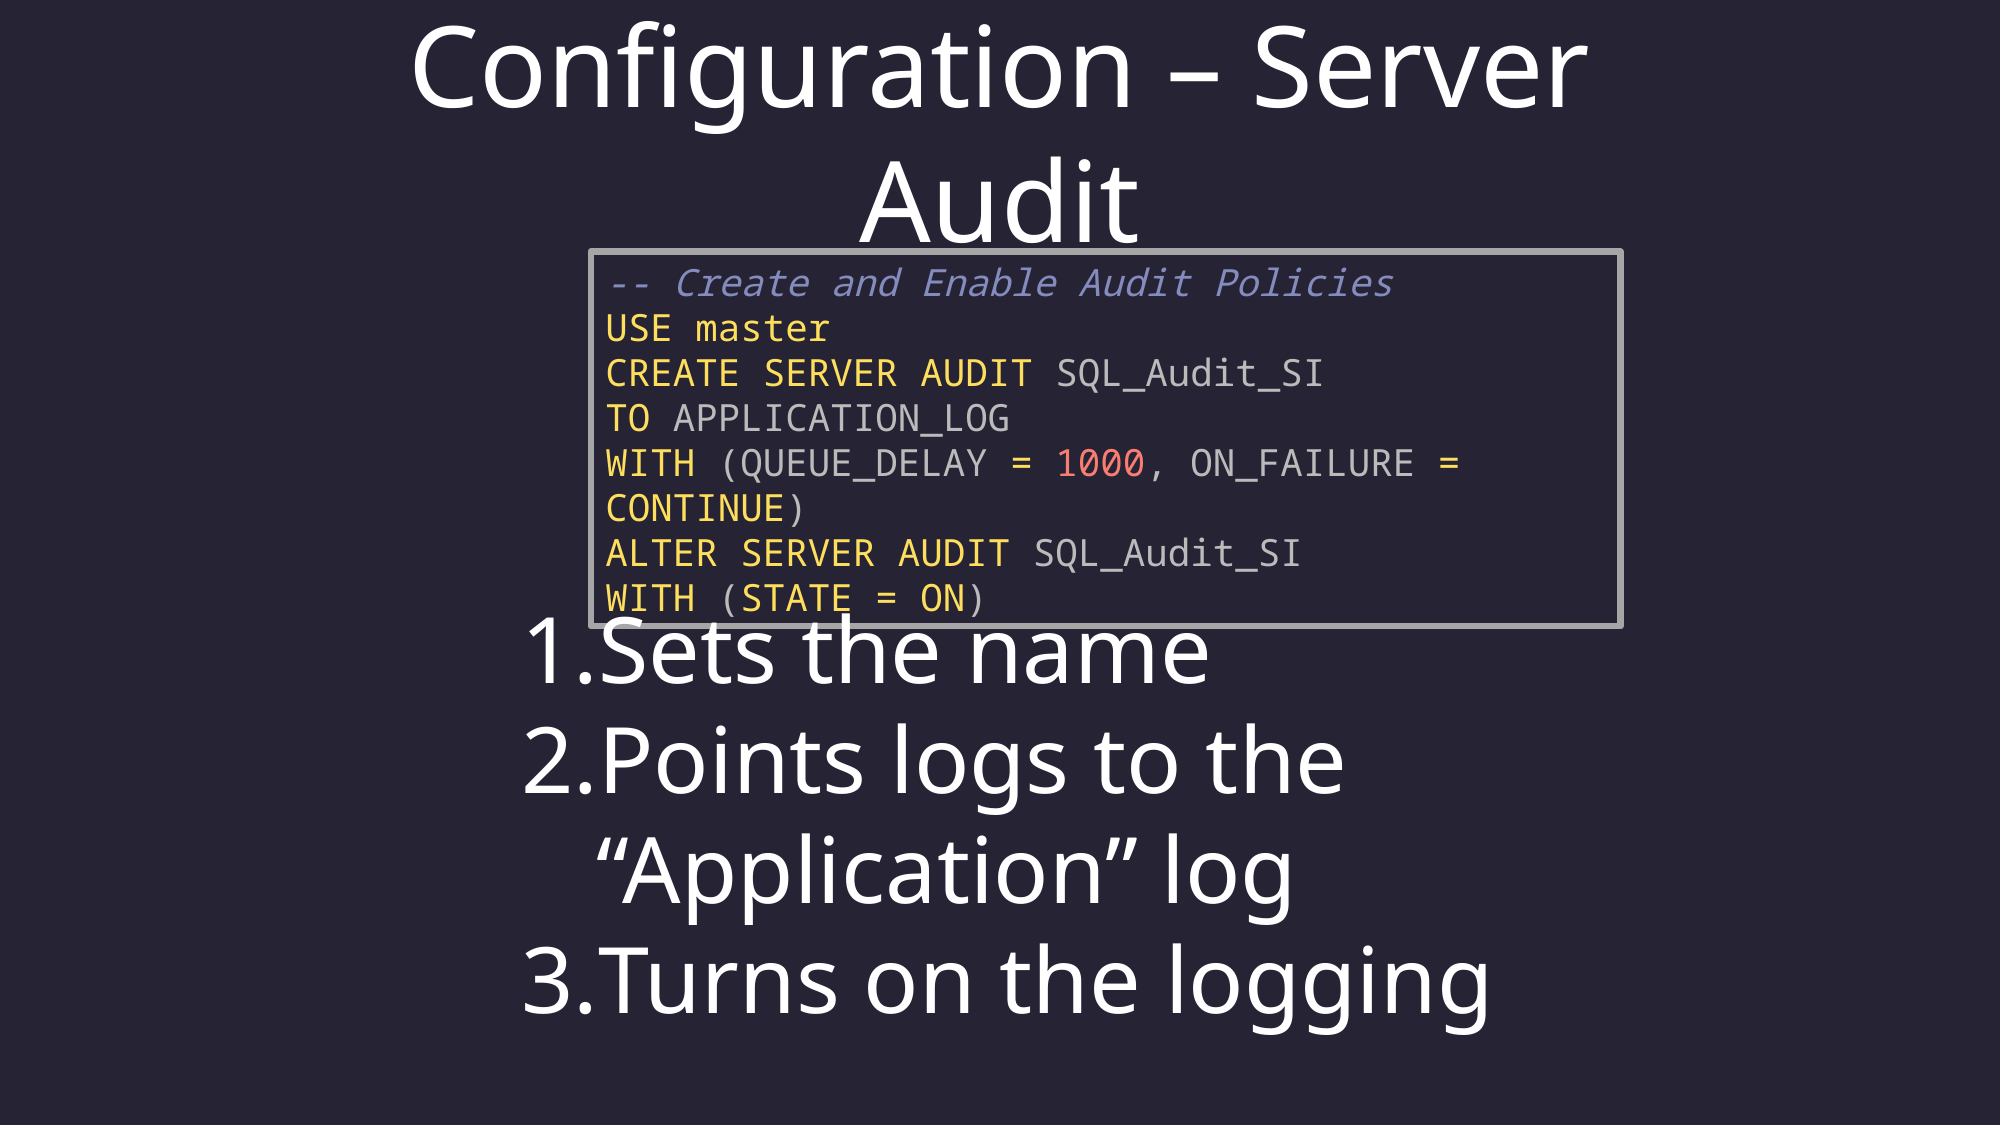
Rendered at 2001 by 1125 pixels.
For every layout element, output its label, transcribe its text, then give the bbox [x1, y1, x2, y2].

text_box Configuration – Server Audit [299, 29, 1701, 232]
text_box -- Create and Enable Audit Policies USE master CREATE SERVER AUDIT SQL_Audit_SI TO APPLICATION_LOG WITH (QUEUE_DELAY = 1000, ON_FAILURE = CONTINUE) ALTER SERVER AUDIT SQL_Audit_SI WITH (STATE = ON) [590, 251, 1621, 627]
text_box Sets the name Points logs to the “Application” log Turns on the logging [506, 629, 1850, 994]
